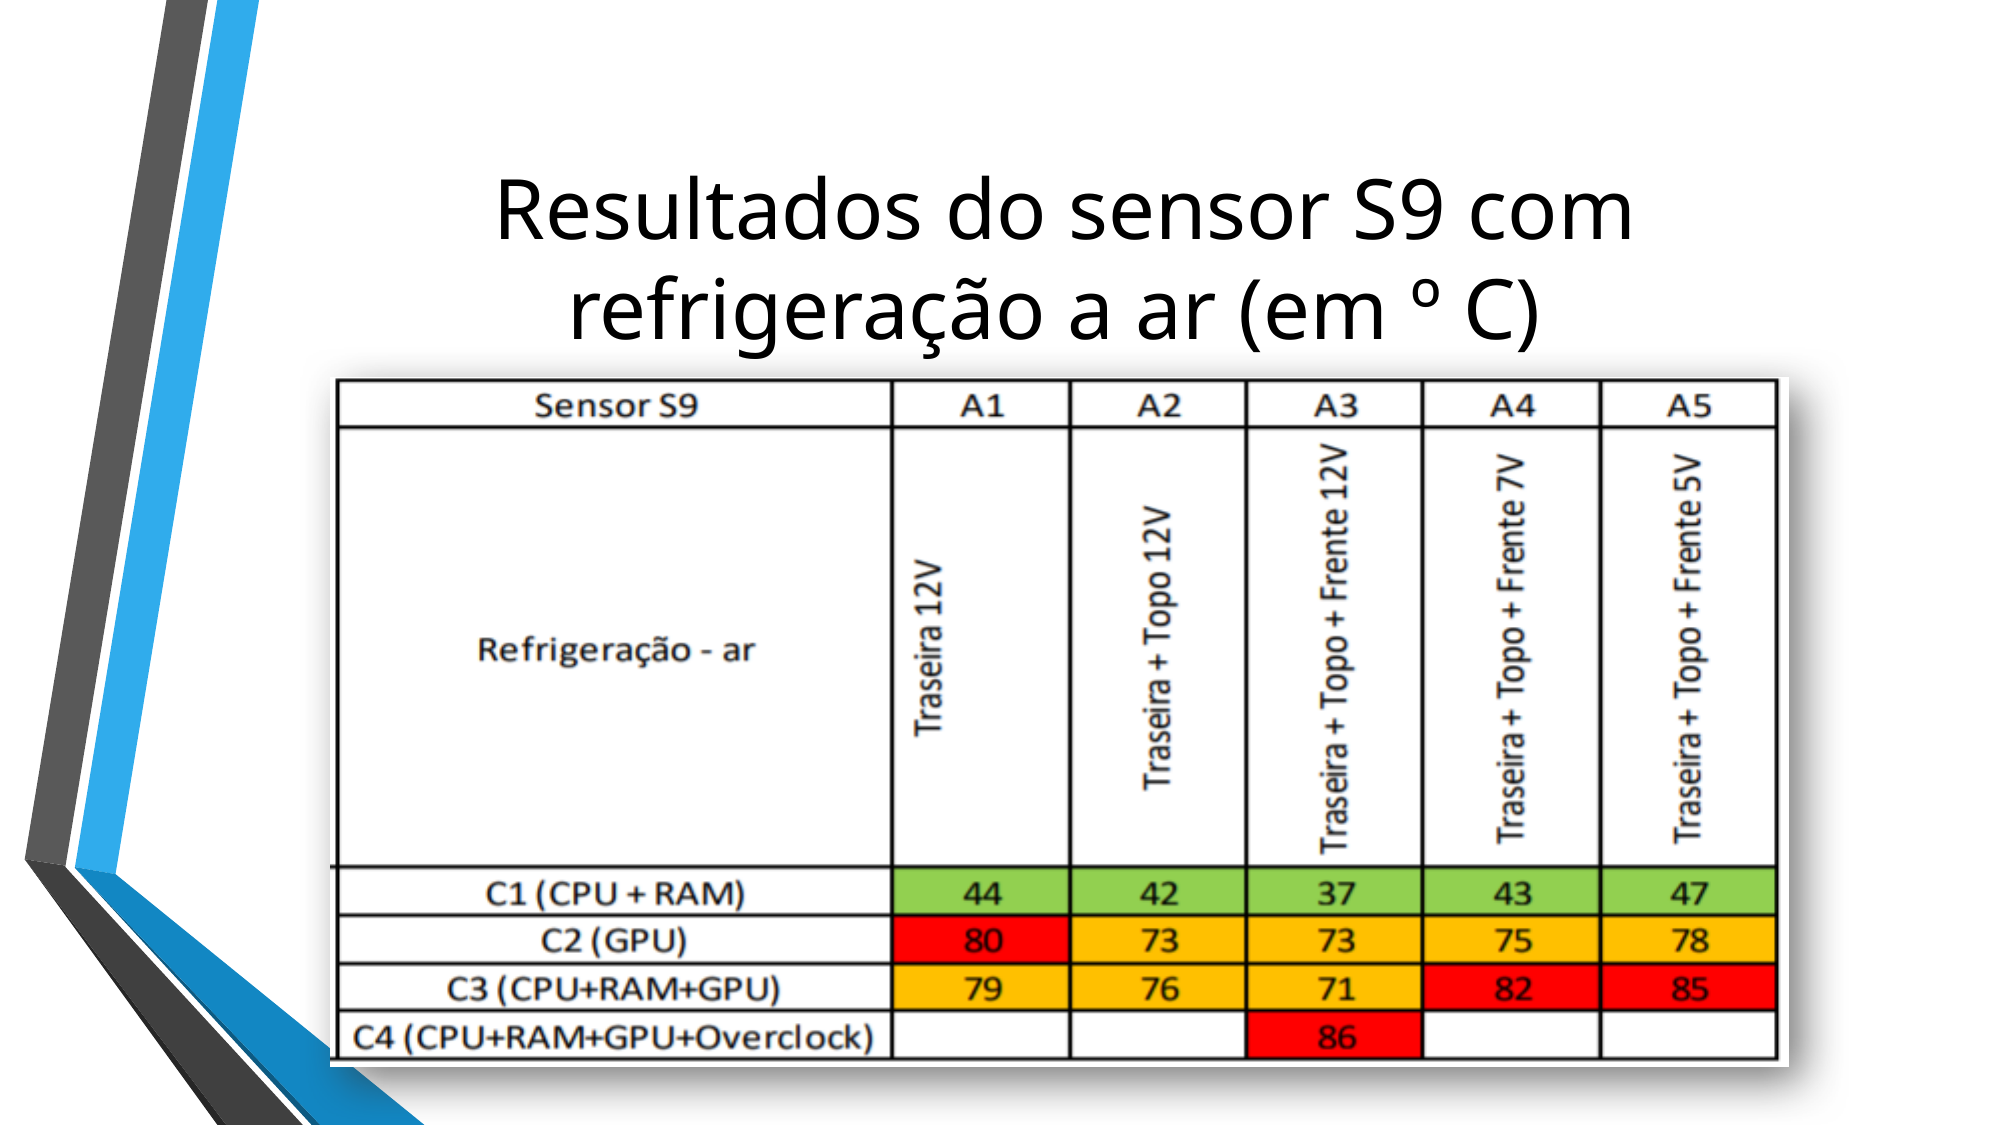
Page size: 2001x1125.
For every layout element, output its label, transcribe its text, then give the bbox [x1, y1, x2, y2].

title Resultados do sensor S9 com refrigeração a ar (em º C) [243, 112, 1887, 400]
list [330, 377, 1789, 1067]
